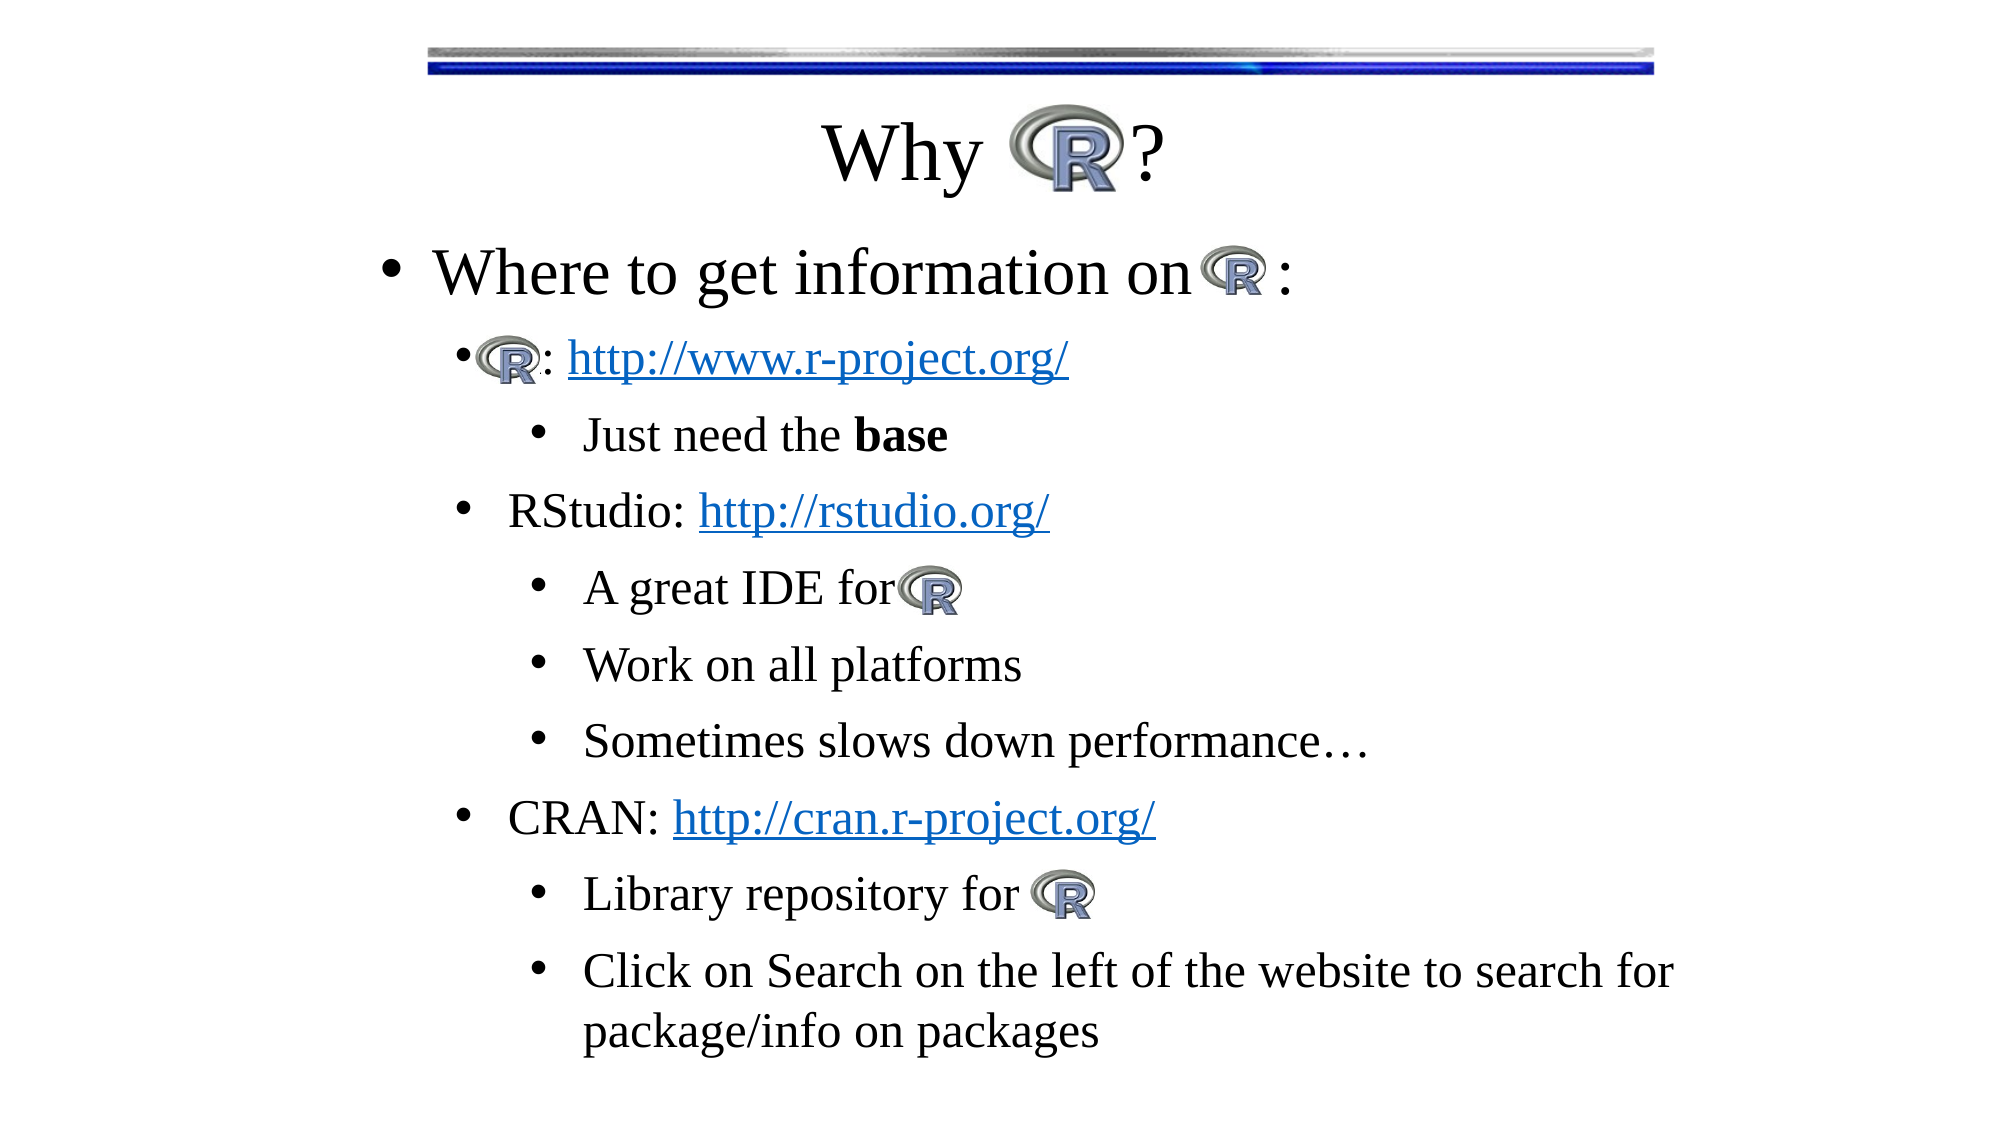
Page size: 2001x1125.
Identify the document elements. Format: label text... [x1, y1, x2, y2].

picture [475, 335, 540, 384]
picture [1200, 245, 1266, 295]
picture [1009, 104, 1124, 192]
text_box Why ? [287, 54, 1700, 240]
picture [1030, 869, 1095, 919]
picture [897, 565, 962, 615]
text_box Where to get information on R : R: http://www.r-project.org/ Just need the base RStudio: http://rstudio.org/ A great IDE for R Work on all platforms Sometimes slows down performance… CRAN: http://cran.r-project.org/ Library repository for R Click on Search on the left of the website to search for package/info on packages [287, 181, 1713, 1059]
picture [424, 43, 1659, 80]
